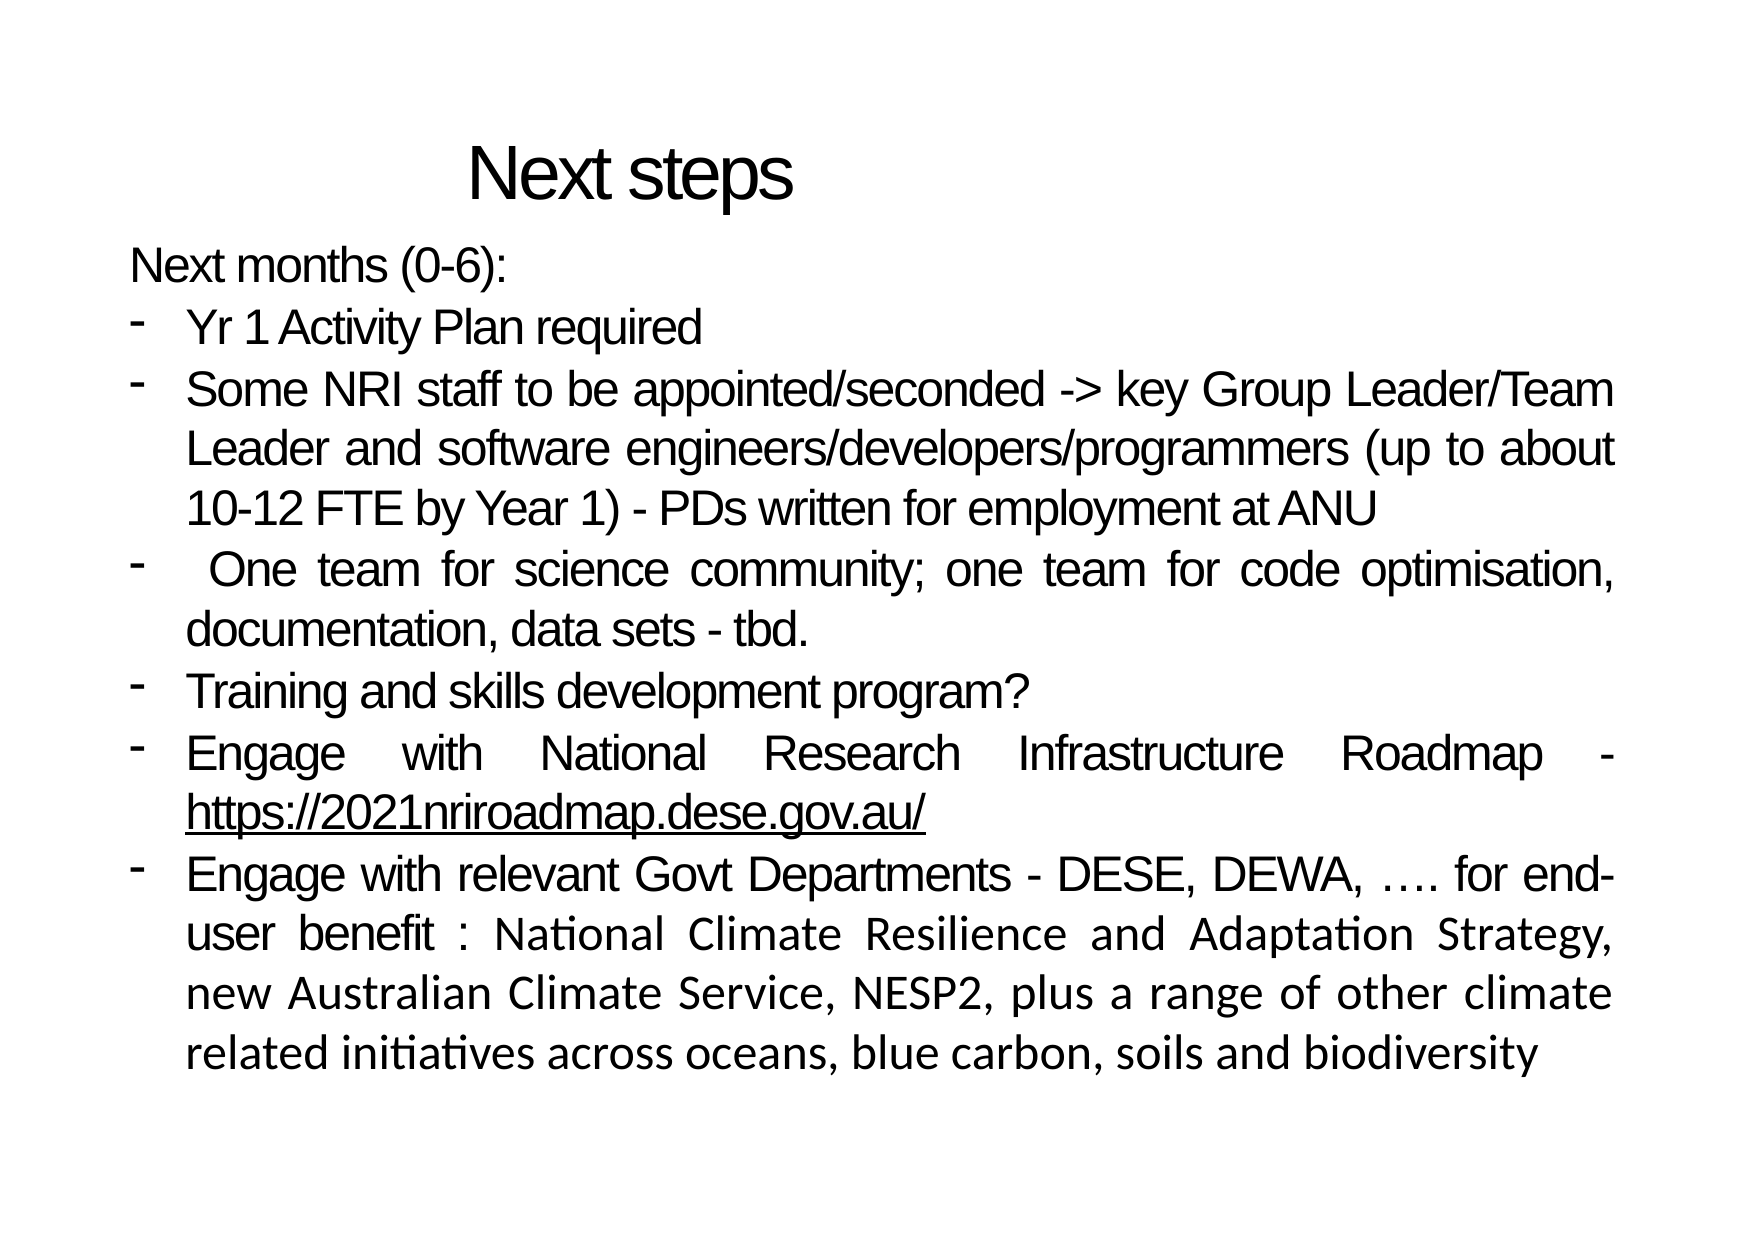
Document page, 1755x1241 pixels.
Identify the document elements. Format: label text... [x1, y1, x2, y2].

text_box Next months (0-6): Yr 1 Activity Plan required Some NRI staff to be appointed/seconded -> key Group Leader/Team Leader and software engineers/developers/programmers (up to about 10-12 FTE by Year 1) - PDs written for employment at ANU One team for science community; one team for code optimisation, documentation, data sets - tbd. Training and skills development program? Engage with National Research Infrastructure Roadmap - https://2021nriroadmap.dese.gov.au/ Engage with relevant Govt Departments - DESE, DEWA, …. for end-user benefit : National Climate Resilience and Adaptation Strategy, new Australian Climate Service, NESP2, plus a range of other climate related initiatives across oceans, blue carbon, soils and biodiversity [127, 232, 1615, 1205]
title Next steps [464, 120, 1165, 232]
